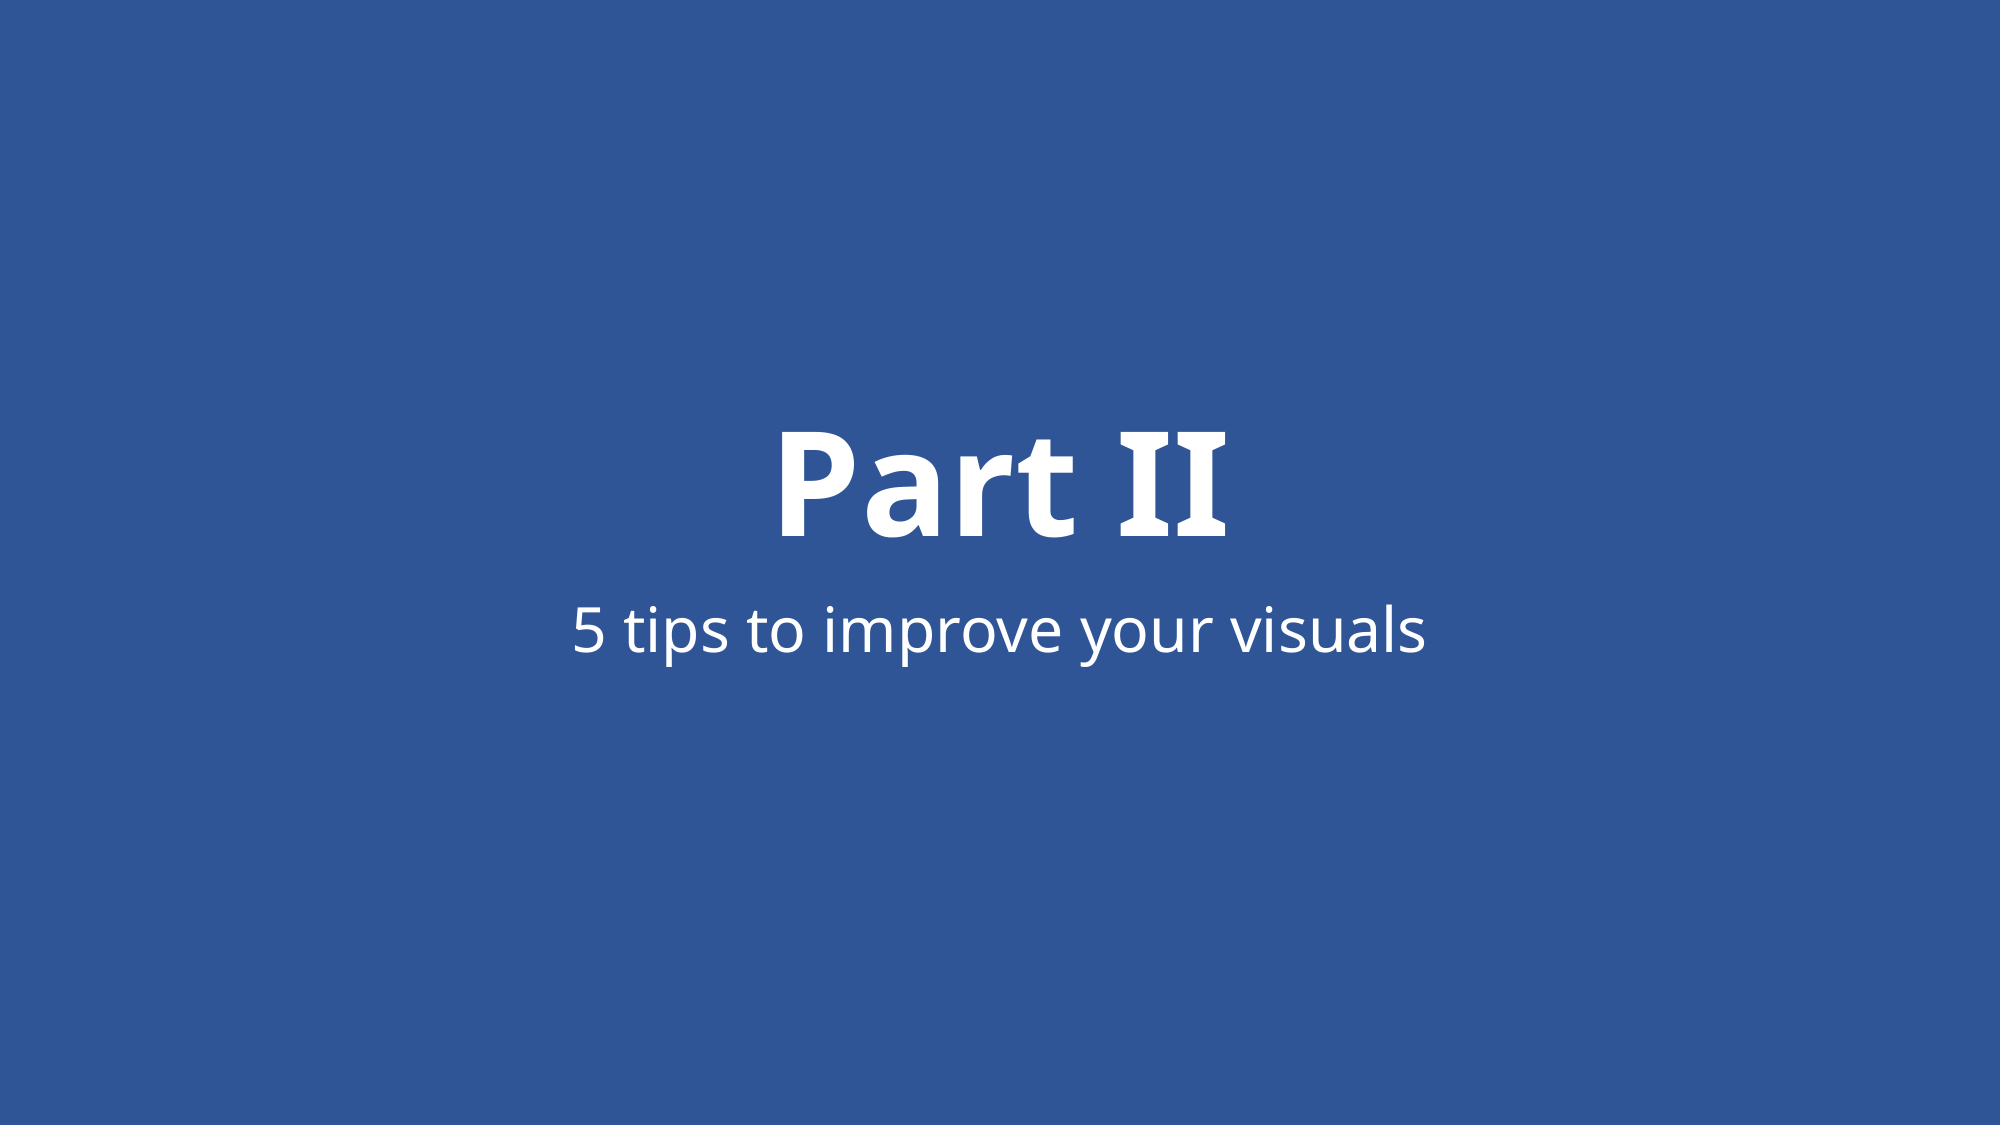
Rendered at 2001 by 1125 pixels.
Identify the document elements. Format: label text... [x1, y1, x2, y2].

subtitle 5 tips to improve your visuals [249, 590, 1750, 863]
title Part II [249, 184, 1750, 576]
